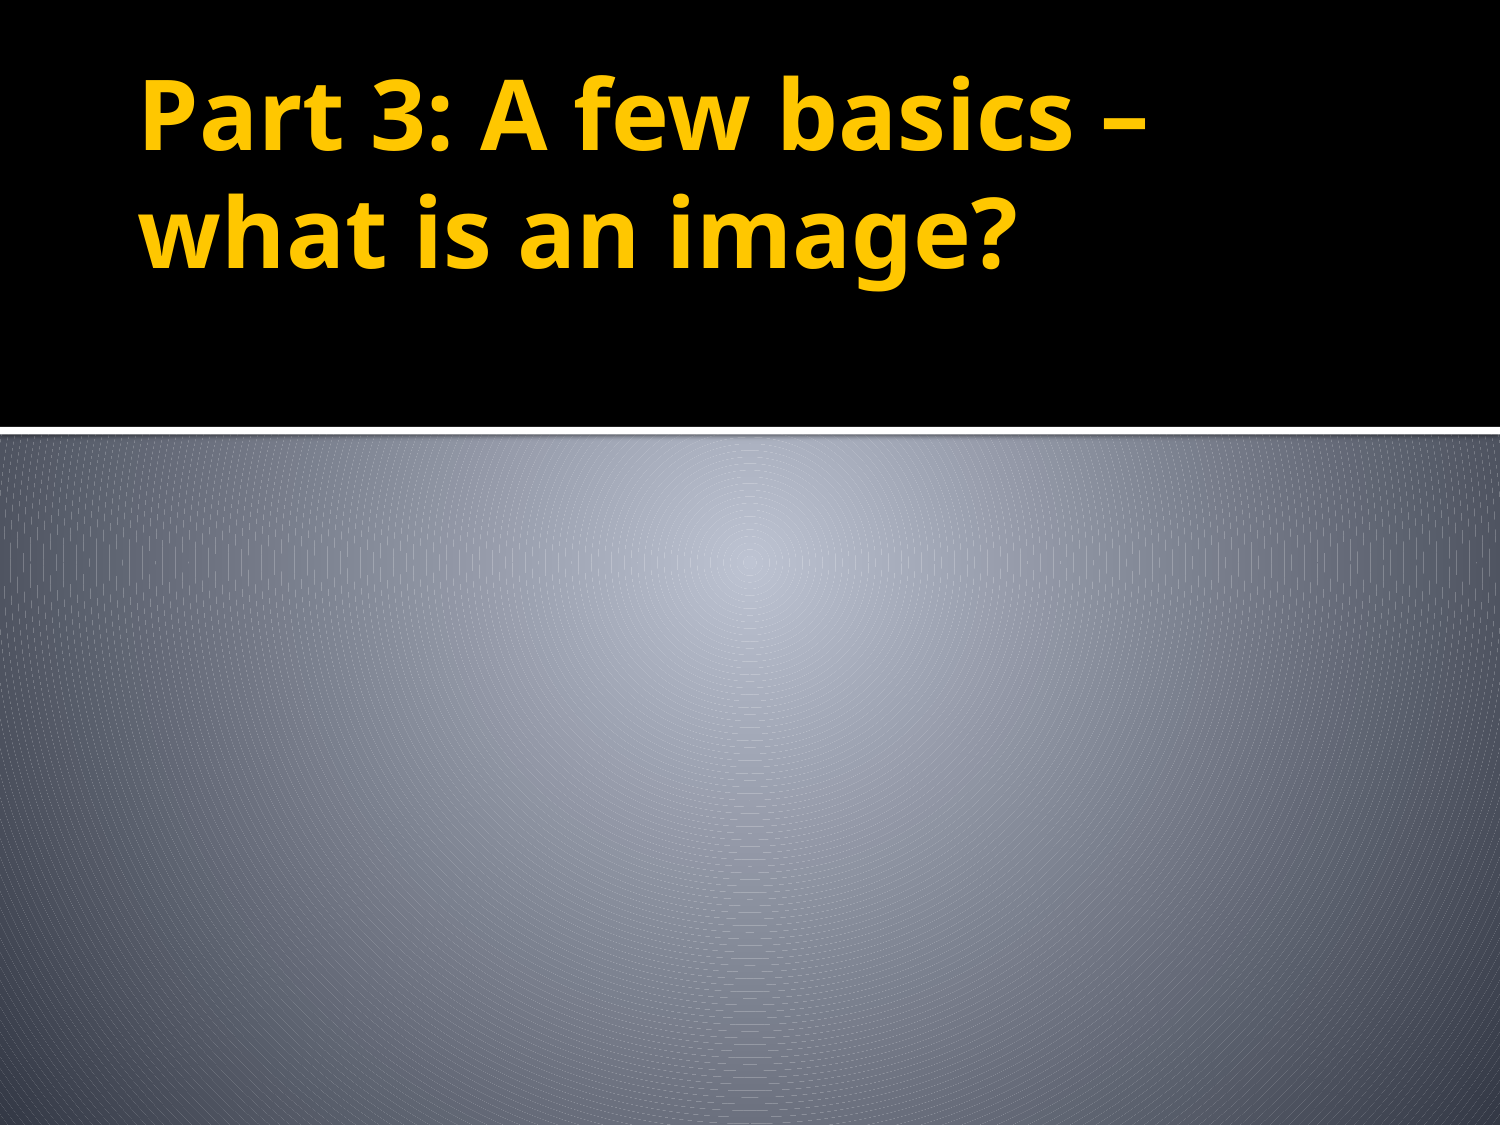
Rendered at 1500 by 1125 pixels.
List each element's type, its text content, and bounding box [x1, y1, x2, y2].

title Part 3: A few basics – what is an image? [123, 19, 1438, 288]
